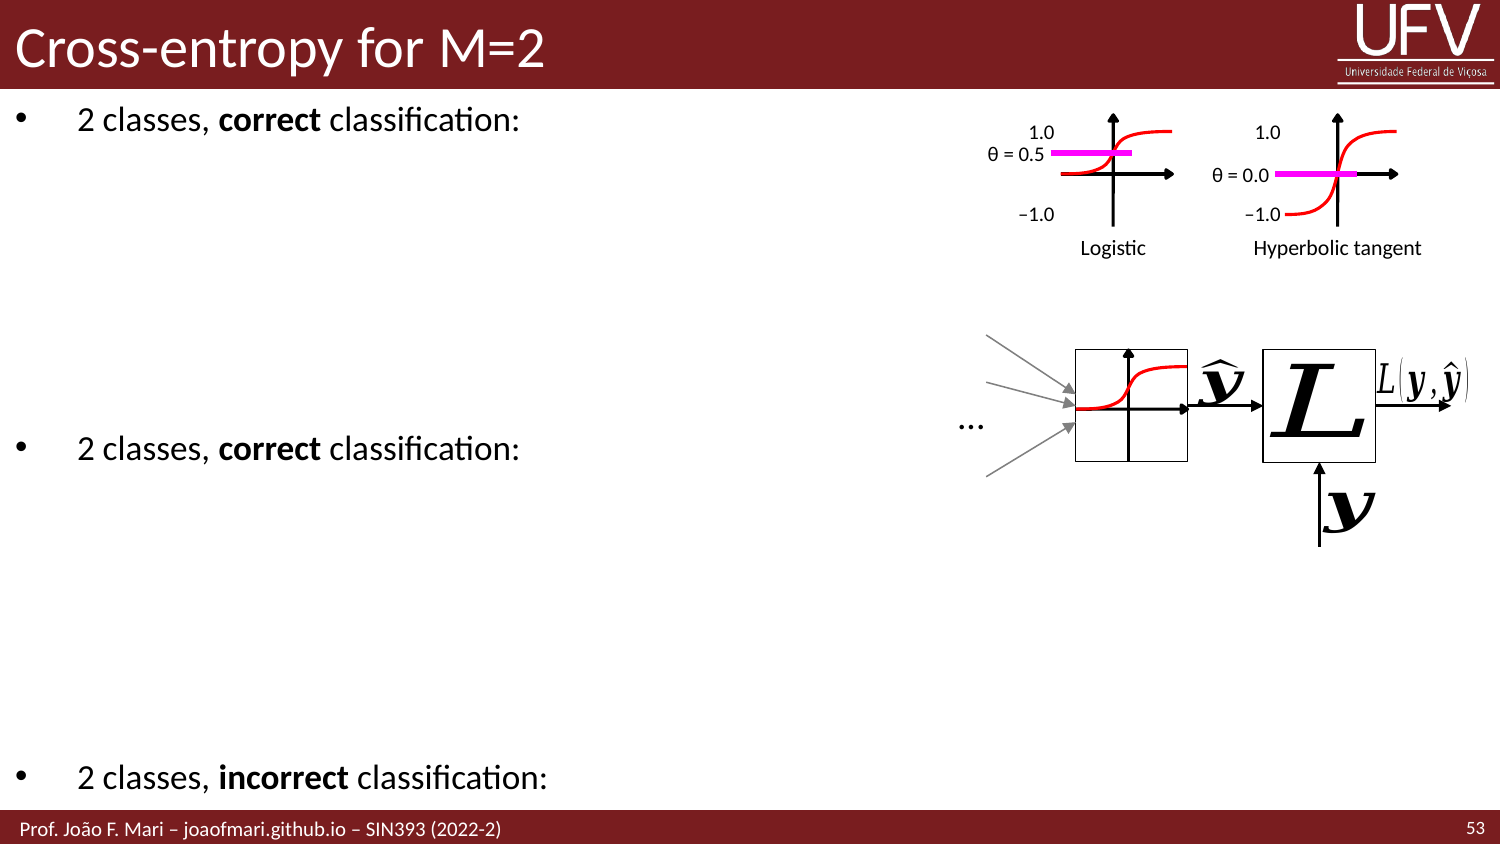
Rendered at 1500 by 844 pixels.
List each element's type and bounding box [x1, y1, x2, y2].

slide_number [1328, 811, 1500, 844]
title [0, 0, 1500, 89]
footer [0, 812, 1034, 844]
text_box [932, 319, 1470, 547]
text_box [970, 111, 1432, 267]
